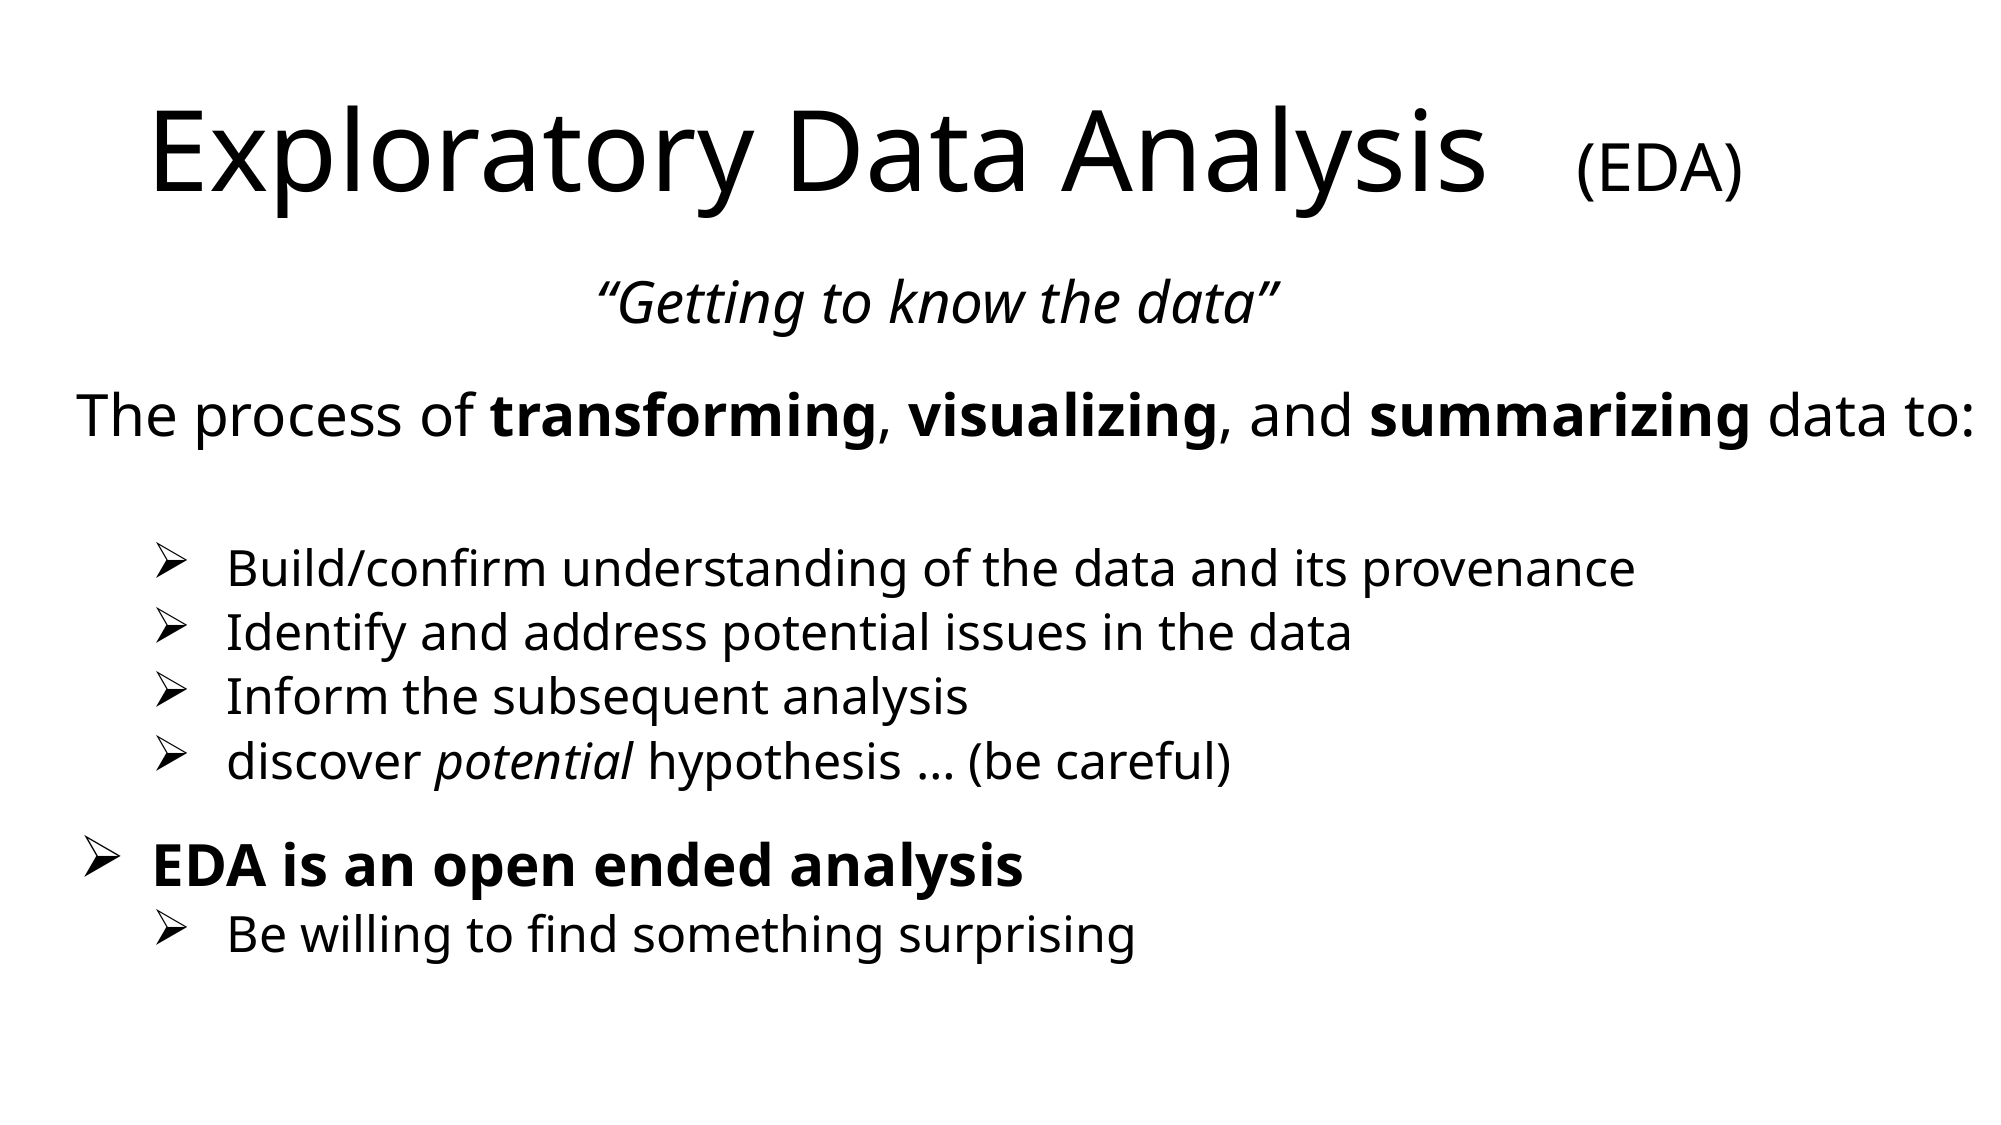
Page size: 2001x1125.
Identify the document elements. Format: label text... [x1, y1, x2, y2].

text_box “Getting to know the data” [580, 258, 1292, 343]
text_box Exploratory Data Analysis [18, 71, 1619, 222]
text_box (EDA) [1561, 117, 1759, 213]
list The process of transforming, visualizing, and summarizing data to: Build/confirm understanding of the data and its provenance Identify and address potential issues in the data Inform the subsequent analysis discover potential hypothesis … (be careful) EDA is an open ended analysis Be willing to find something surprising [61, 378, 2000, 1101]
